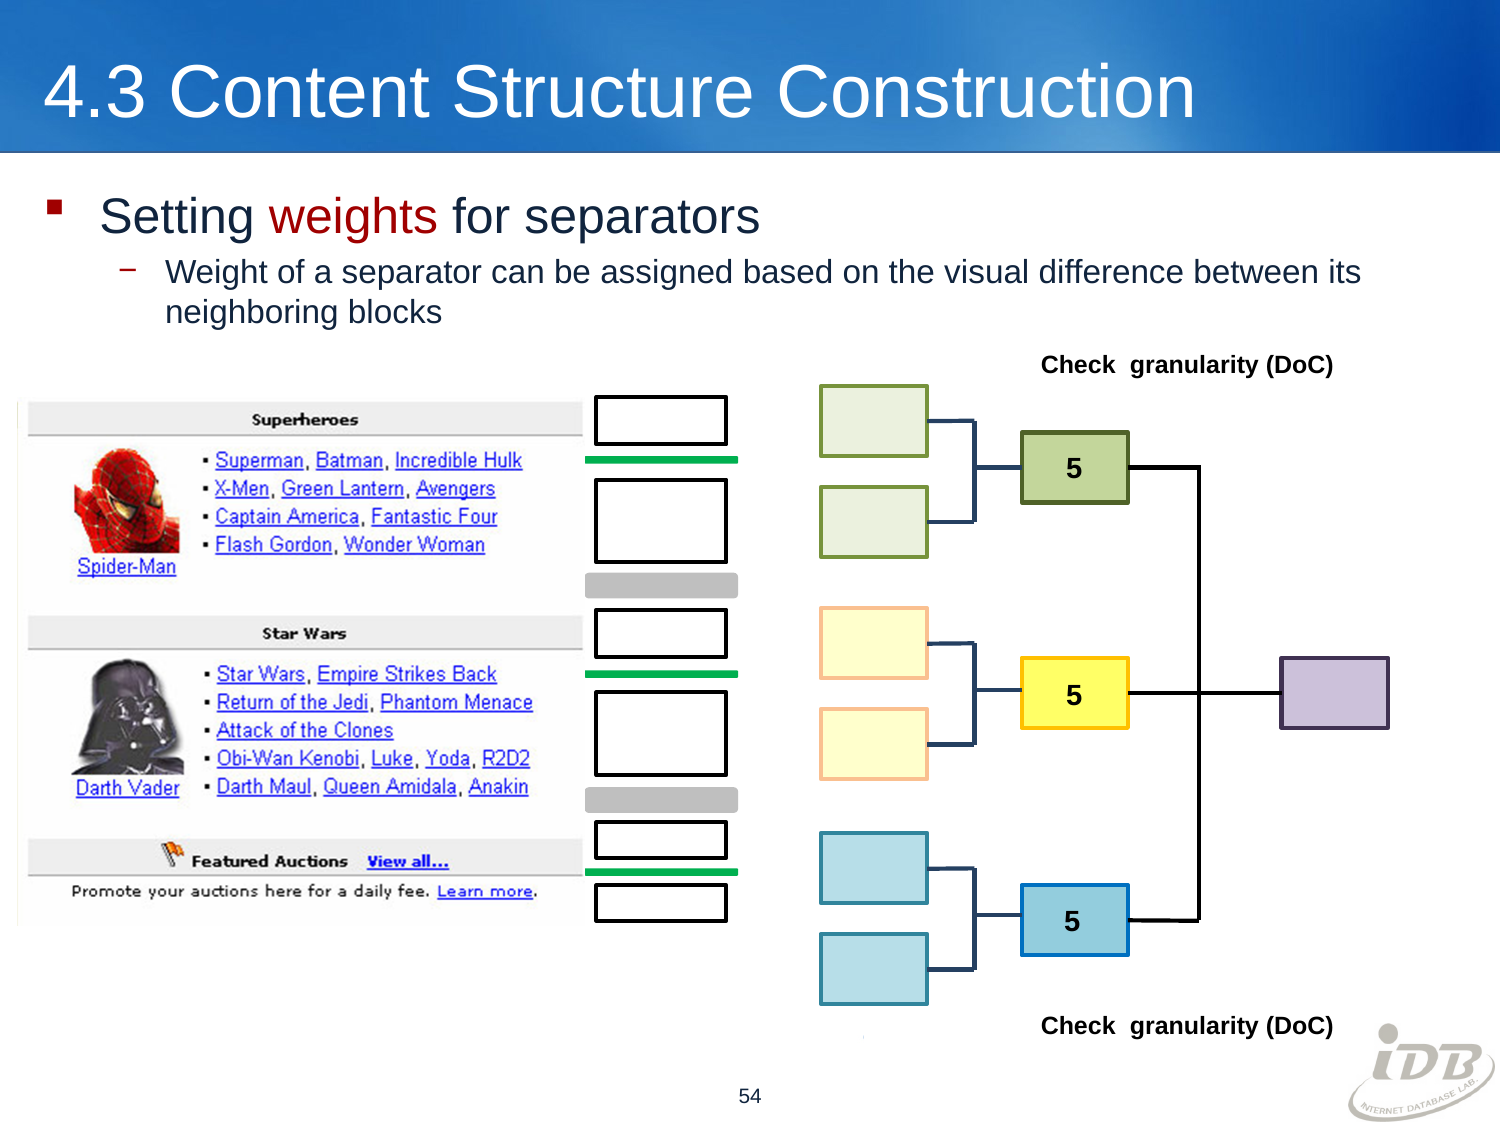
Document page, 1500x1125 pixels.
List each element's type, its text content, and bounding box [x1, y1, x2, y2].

text_box [819, 606, 929, 680]
text_box [732, 866, 741, 878]
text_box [1127, 694, 1200, 921]
text_box [819, 831, 929, 905]
text_box [819, 932, 929, 1006]
text_box Check granularity (DoC) [1026, 1002, 1388, 1047]
text_box [819, 485, 929, 559]
text_box [819, 707, 929, 781]
text_box [732, 454, 741, 466]
list Setting weights for separators Weight of a separator can be assigned based on the visual difference between its neighboring blocks [28, 175, 1472, 1067]
text_box [819, 384, 929, 458]
slide_number 54 [697, 1078, 803, 1114]
text_box [732, 570, 741, 601]
picture [0, 0, 1500, 151]
text_box [732, 668, 741, 680]
picture [0, 153, 1500, 1125]
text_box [596, 396, 727, 921]
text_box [926, 420, 1129, 523]
text_box Check granularity (DoC) [1026, 340, 1388, 386]
title 4.3 Content Structure Construction [28, 23, 1472, 153]
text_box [926, 642, 1122, 745]
text_box [732, 785, 741, 815]
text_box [1127, 464, 1389, 729]
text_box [926, 868, 1129, 970]
